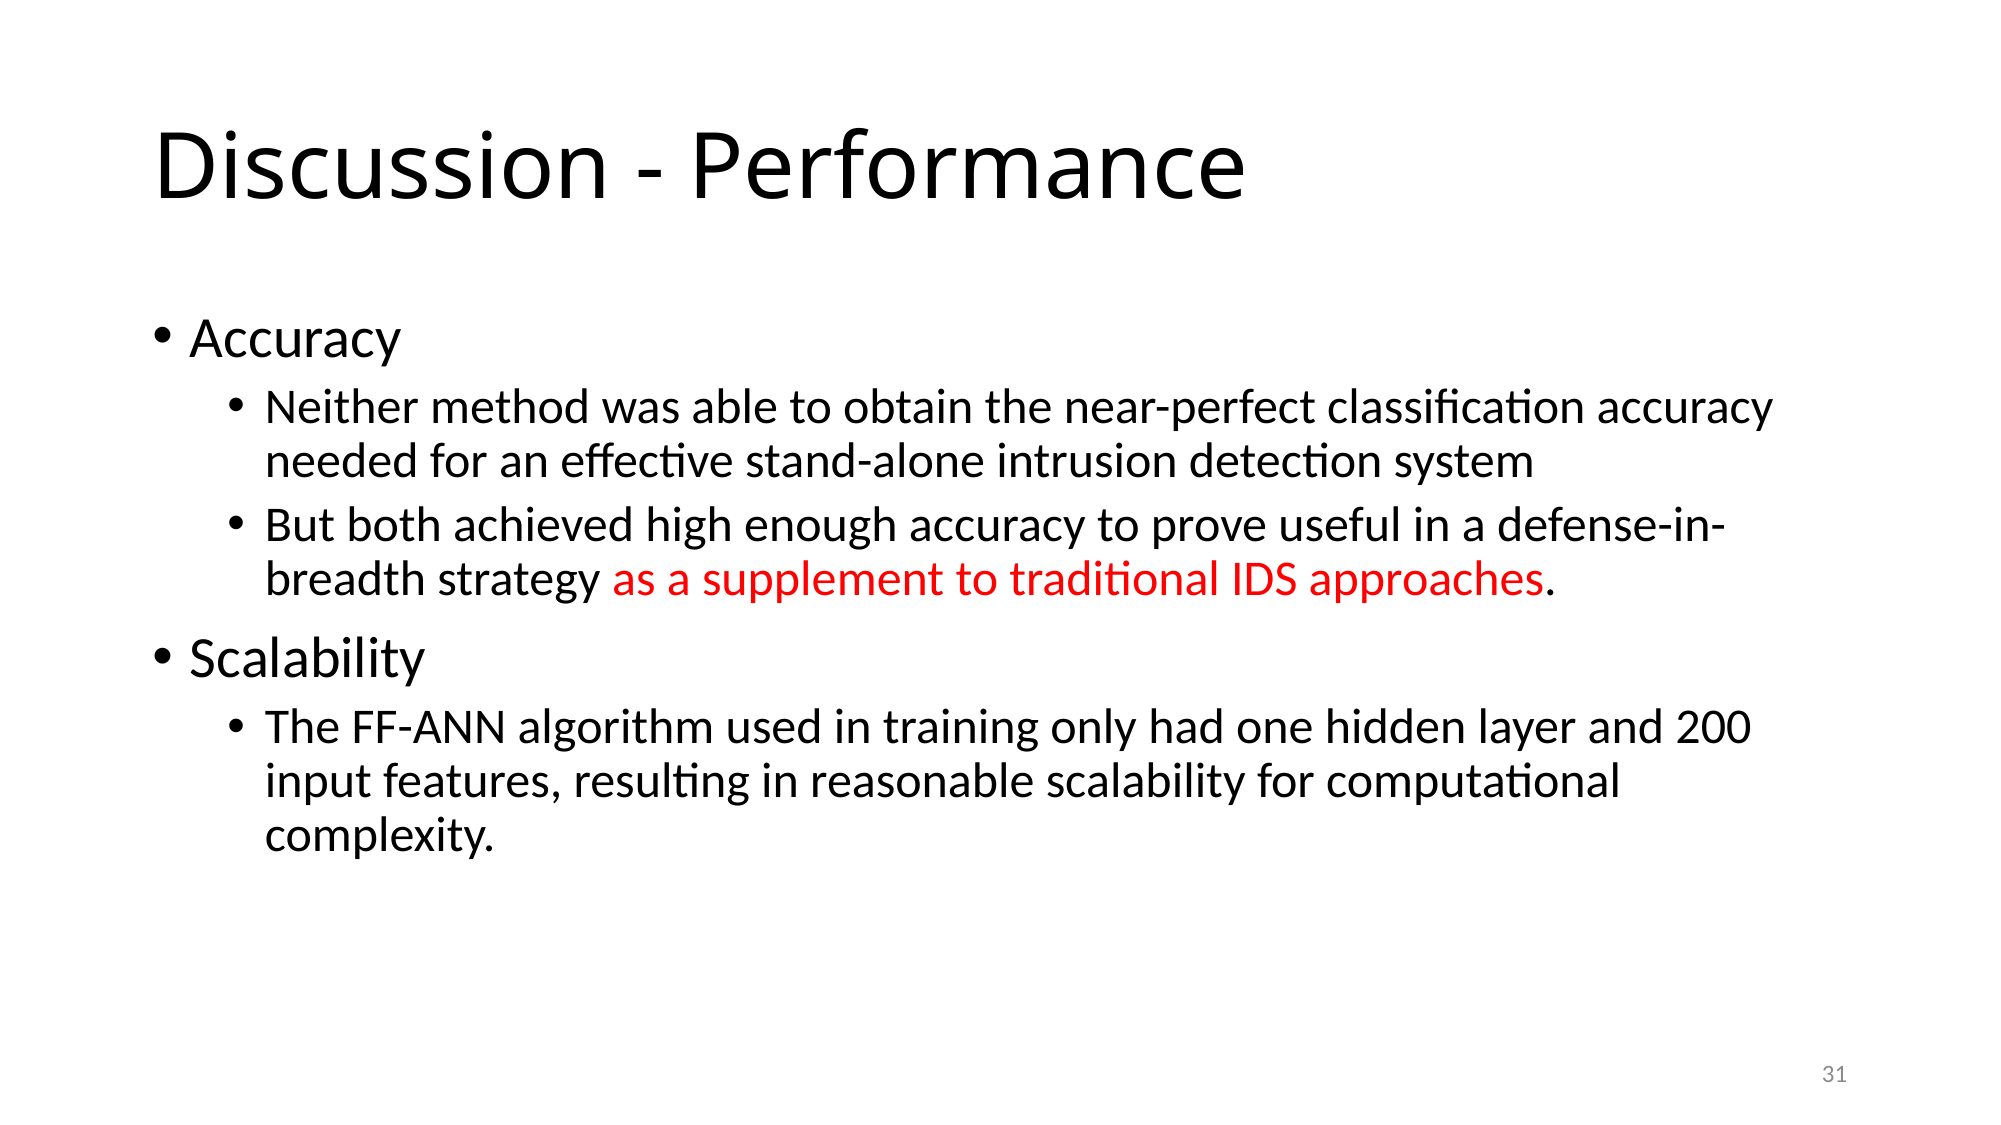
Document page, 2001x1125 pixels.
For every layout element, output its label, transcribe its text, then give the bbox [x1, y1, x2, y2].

slide_number 31 [1412, 1042, 1863, 1103]
title Discussion - Performance [137, 59, 1863, 278]
list Accuracy Neither method was able to obtain the near-perfect classification accuracy needed for an effective stand-alone intrusion detection system But both achieved high enough accuracy to prove useful in a defense-in-breadth strategy as a supplement to traditional IDS approaches. Scalability The FF-ANN algorithm used in training only had one hidden layer and 200 input features, resulting in reasonable scalability for computational complexity. [137, 299, 1863, 1014]
